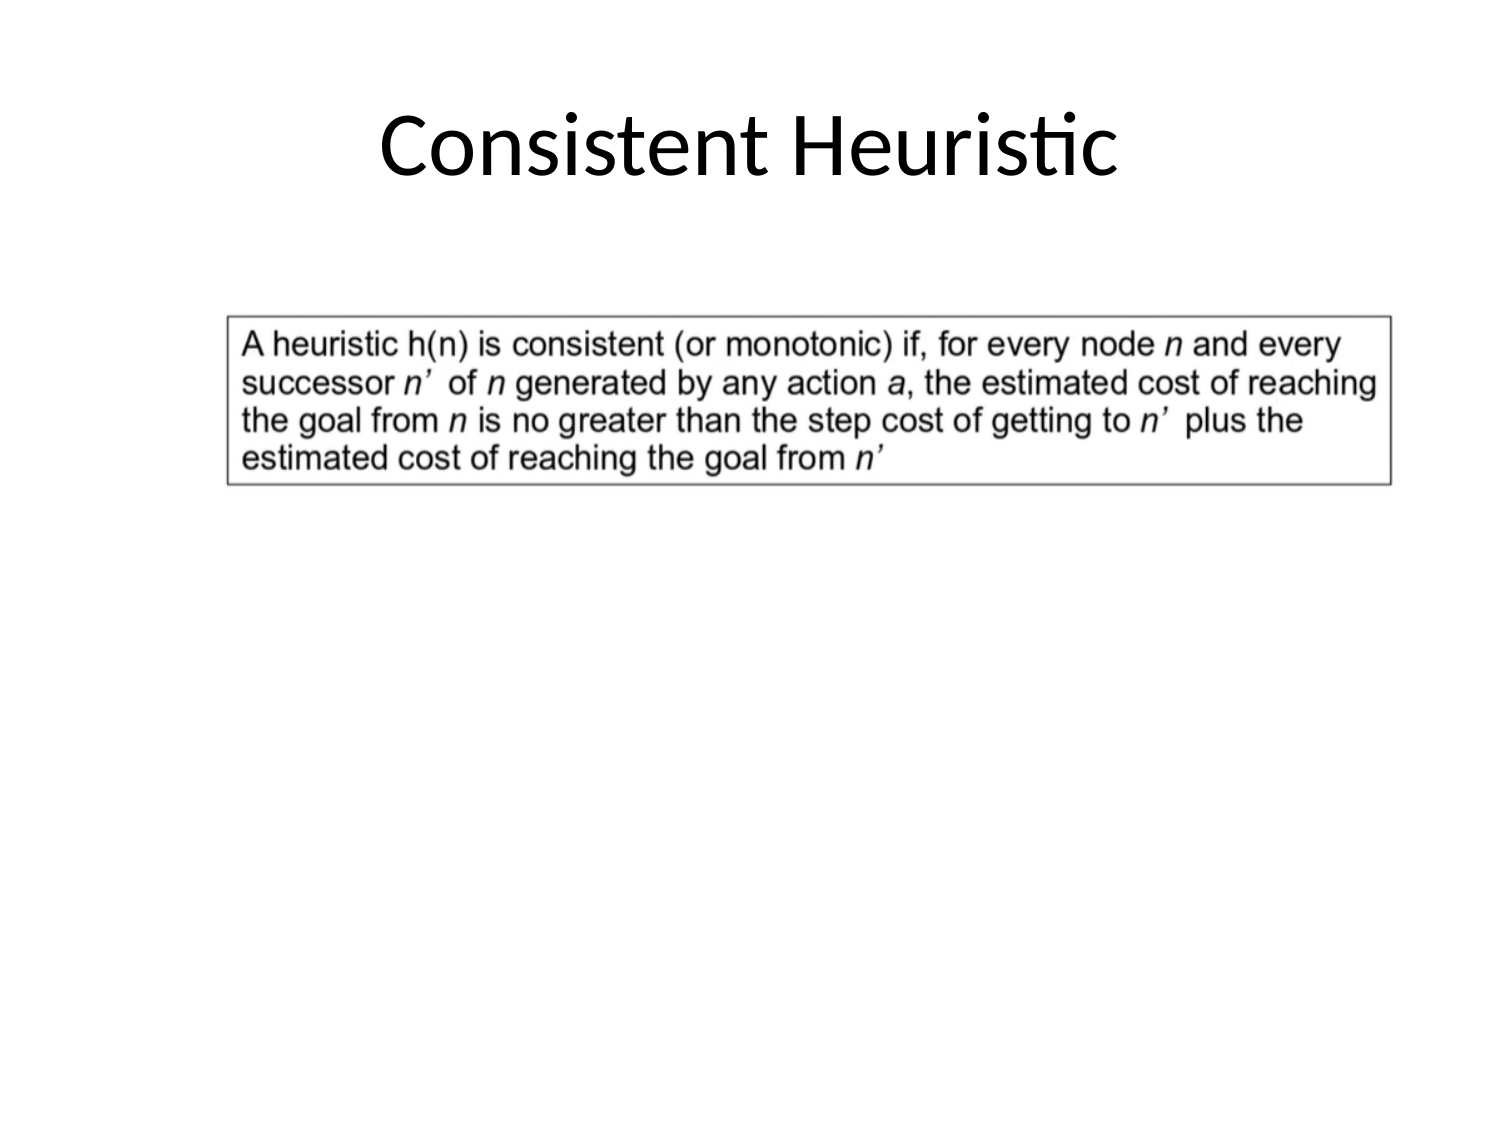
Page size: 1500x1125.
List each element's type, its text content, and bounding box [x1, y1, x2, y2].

title Consistent Heuristic [75, 45, 1425, 233]
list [206, 290, 1425, 509]
